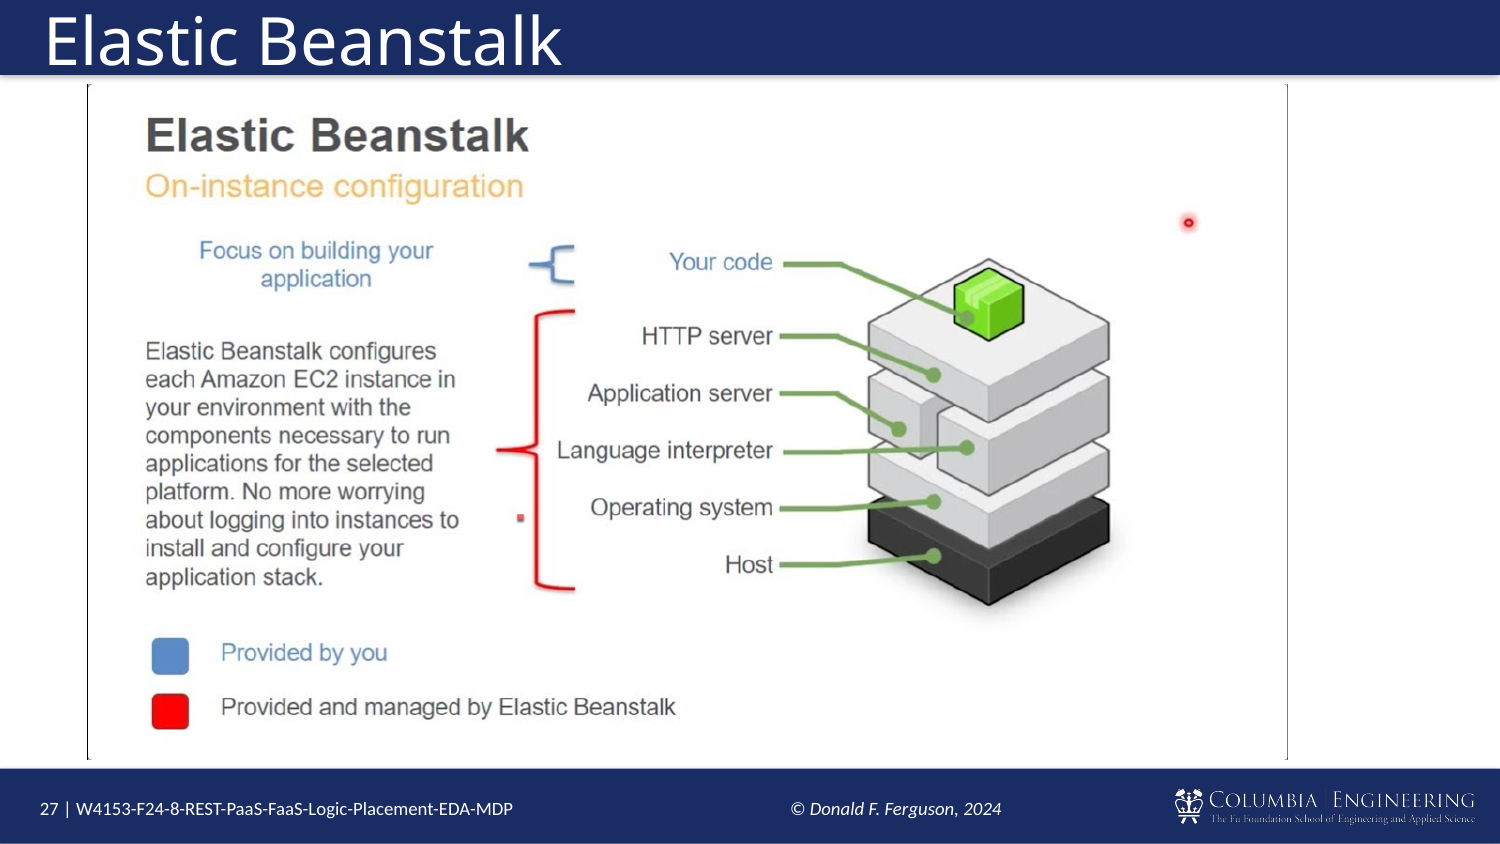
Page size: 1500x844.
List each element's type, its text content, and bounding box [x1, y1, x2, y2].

title Elastic Beanstalk [28, 0, 1450, 73]
picture [87, 84, 1288, 760]
